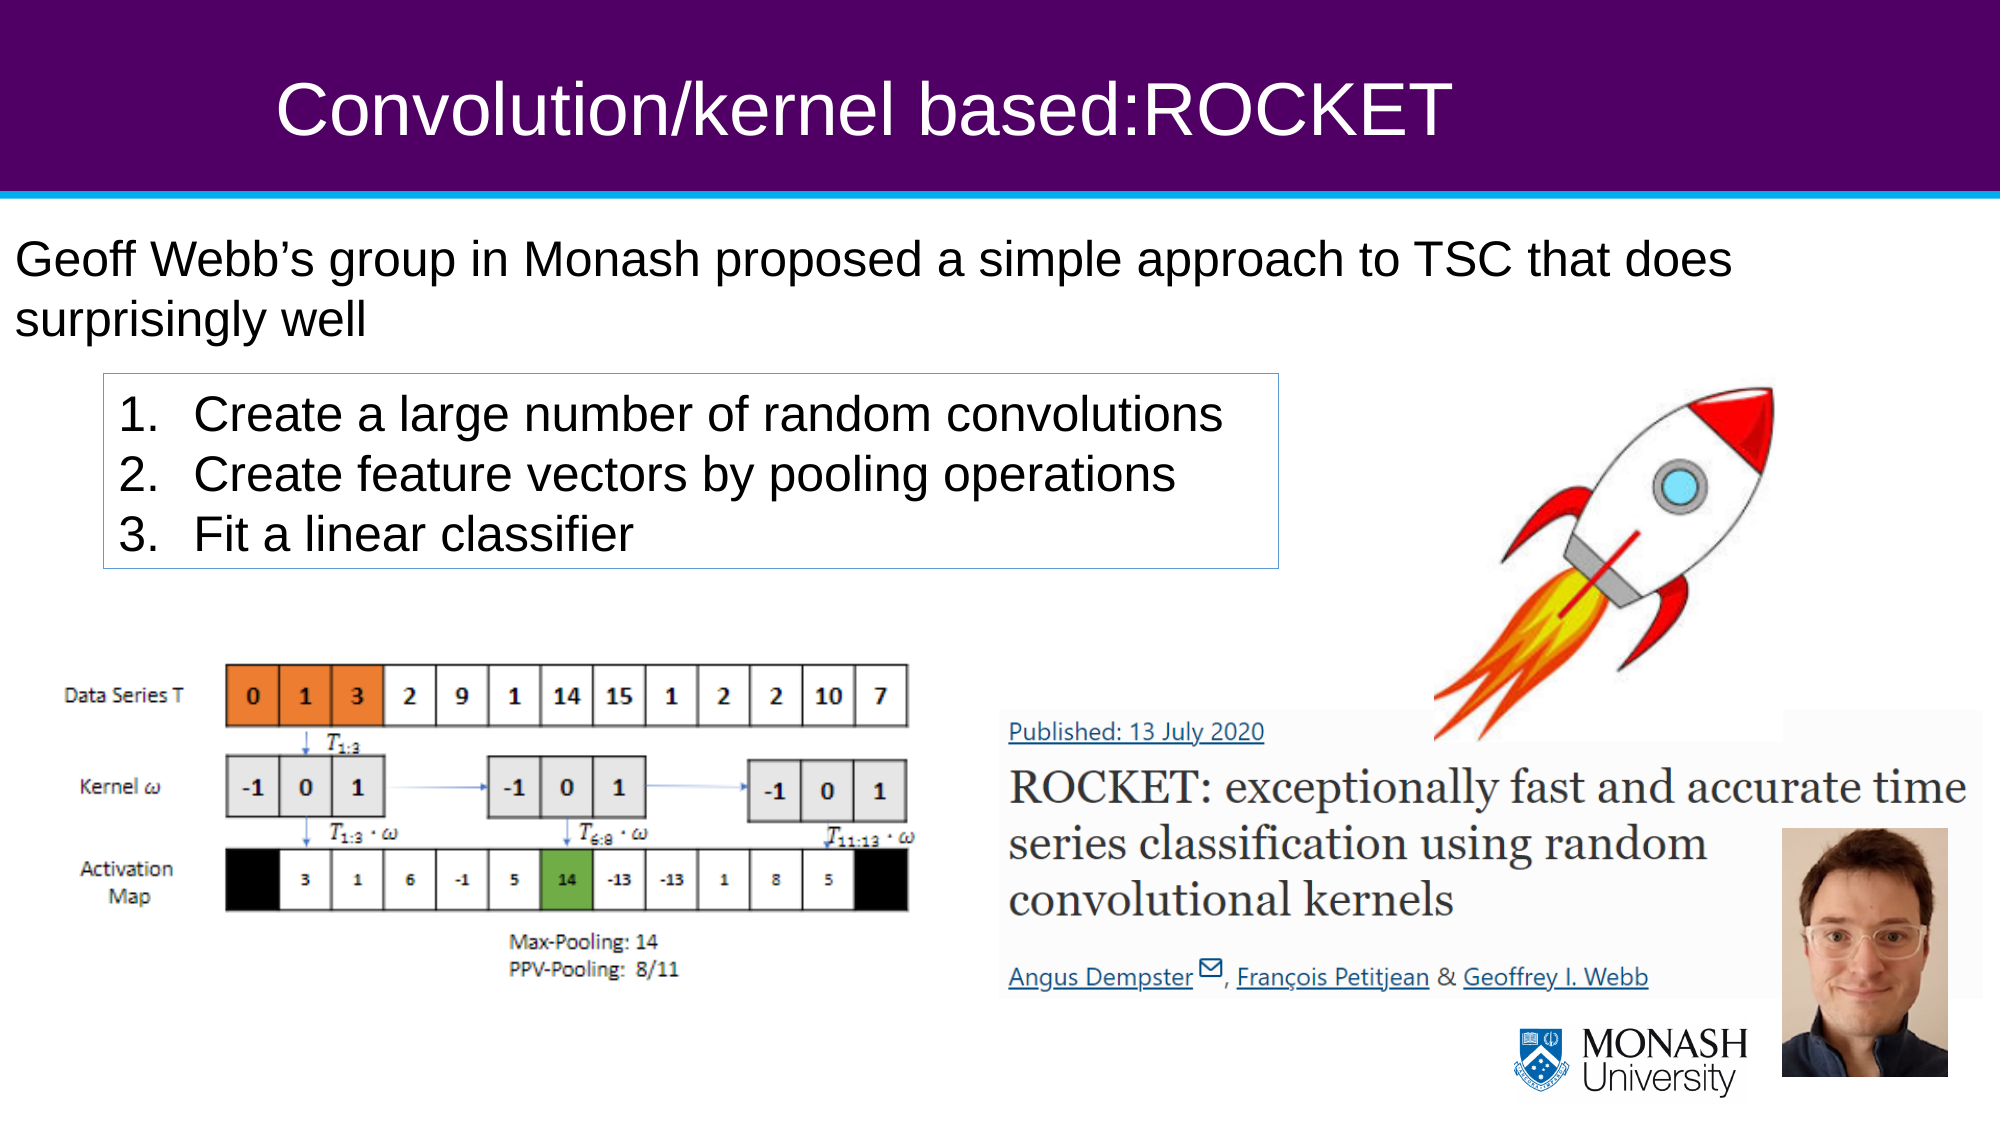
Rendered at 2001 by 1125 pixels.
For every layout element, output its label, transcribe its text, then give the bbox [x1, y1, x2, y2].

picture [57, 637, 969, 1020]
text_box Geoff Webb’s group in Monash proposed a simple approach to TSC that does surprisingly well [0, 218, 1936, 354]
text_box Create a large number of random convolutions Create feature vectors by pooling operations Fit a linear classifier [103, 373, 1279, 569]
picture [999, 347, 1983, 1078]
title Convolution/kernel based:ROCKET [260, 45, 1748, 141]
picture [1513, 1018, 1748, 1105]
